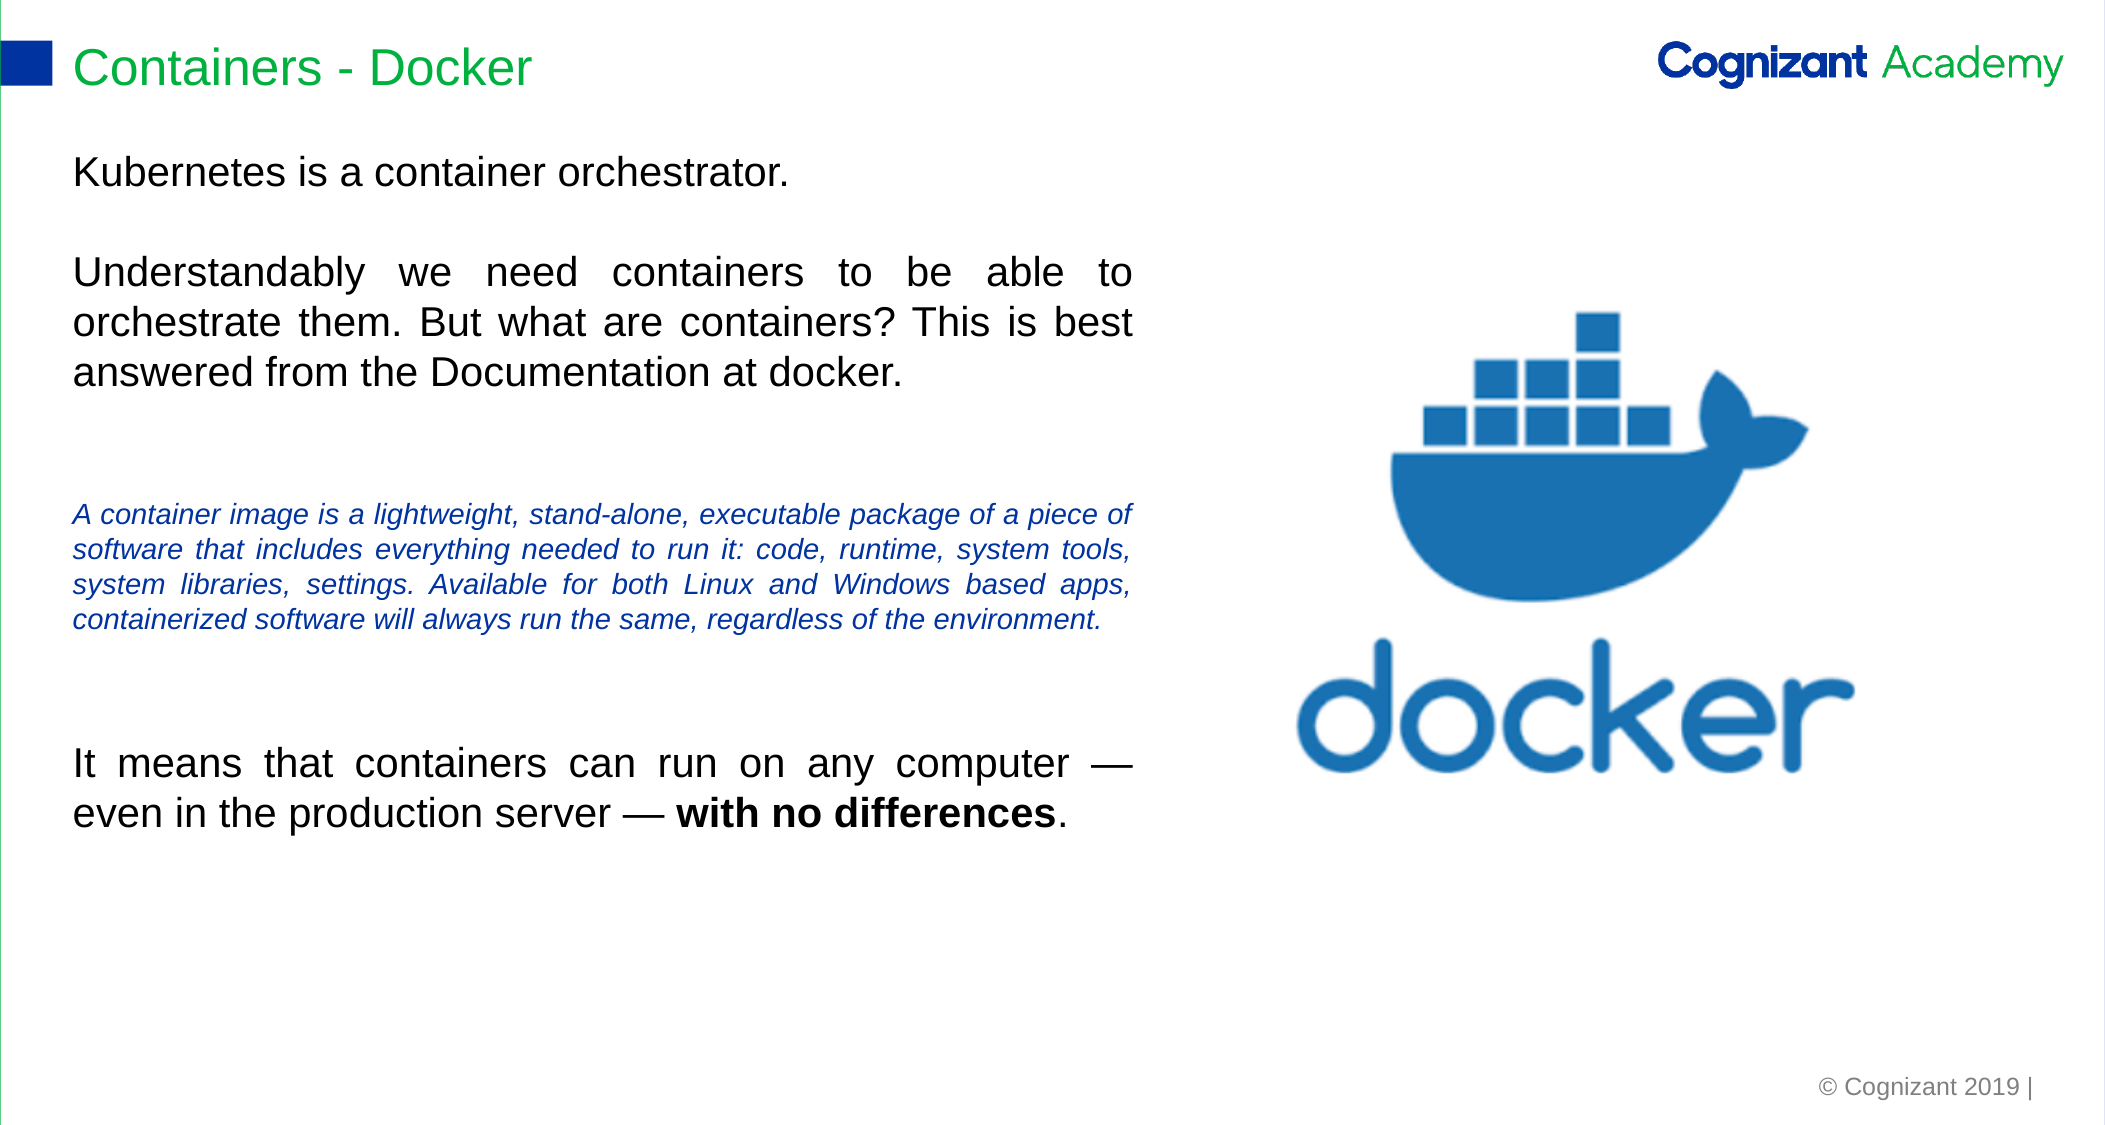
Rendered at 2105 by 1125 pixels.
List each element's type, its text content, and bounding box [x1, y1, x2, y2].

list Kubernetes is a container orchestrator. Understandably we need containers to be able to orchestrate them. But what are containers? This is best answered from the Documentation at docker. A container image is a lightweight, stand-alone, executable package of a piece of software that includes everything needed to run it: code, runtime, system tools, system libraries, settings. Available for both Linux and Windows based apps, containerized software will always run the same, regardless of the environment. It means that containers can run on any computer — even in the production server — with no differences. [57, 137, 1149, 1057]
title Containers - Docker [57, 33, 1650, 105]
picture [1630, 12, 2091, 117]
picture [1220, 265, 1946, 897]
text_box Icon 2 [1038, 787, 1149, 838]
